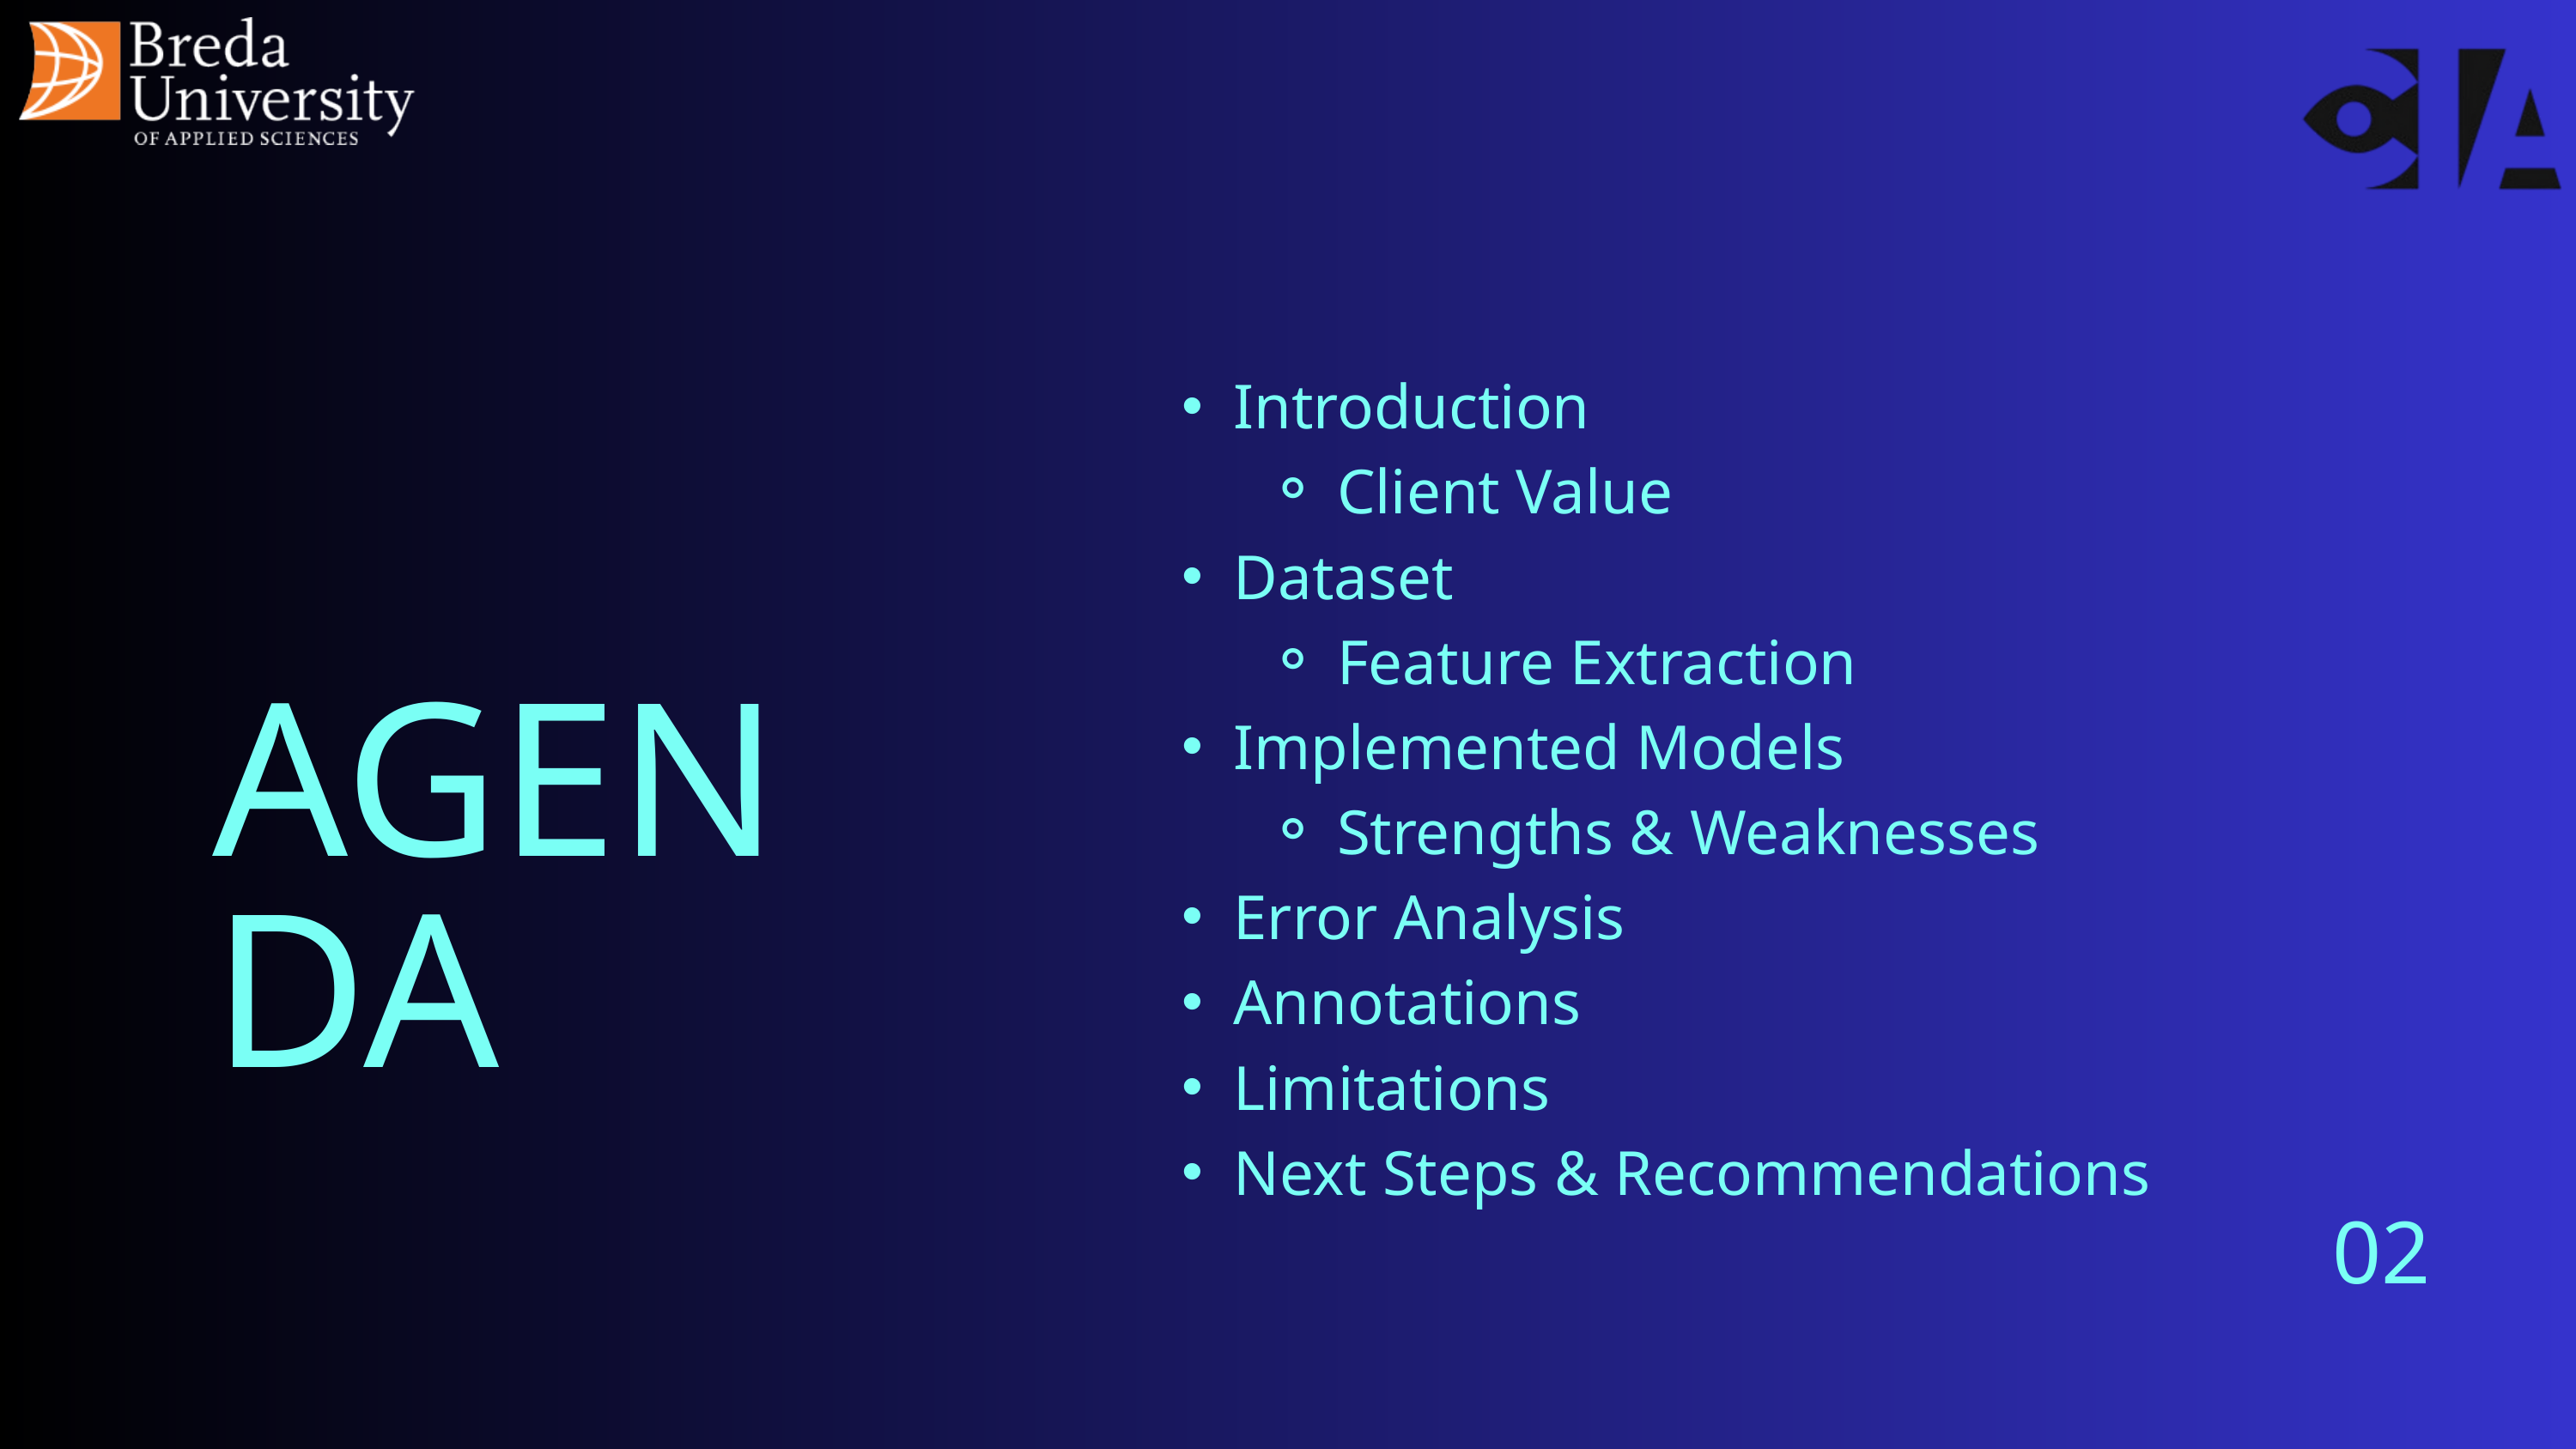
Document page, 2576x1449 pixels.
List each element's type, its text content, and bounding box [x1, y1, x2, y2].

text_box 02 [2183, 1216, 2432, 1301]
text_box [18, 17, 416, 145]
text_box [2281, 0, 2576, 209]
text_box AGENDA [212, 688, 916, 1110]
text_box Introduction Client Value Dataset Feature Extraction Implemented Models Strengths & Weaknesses Error Analysis Annotations Limitations Next Steps & Recommendations [1130, 355, 2501, 1208]
